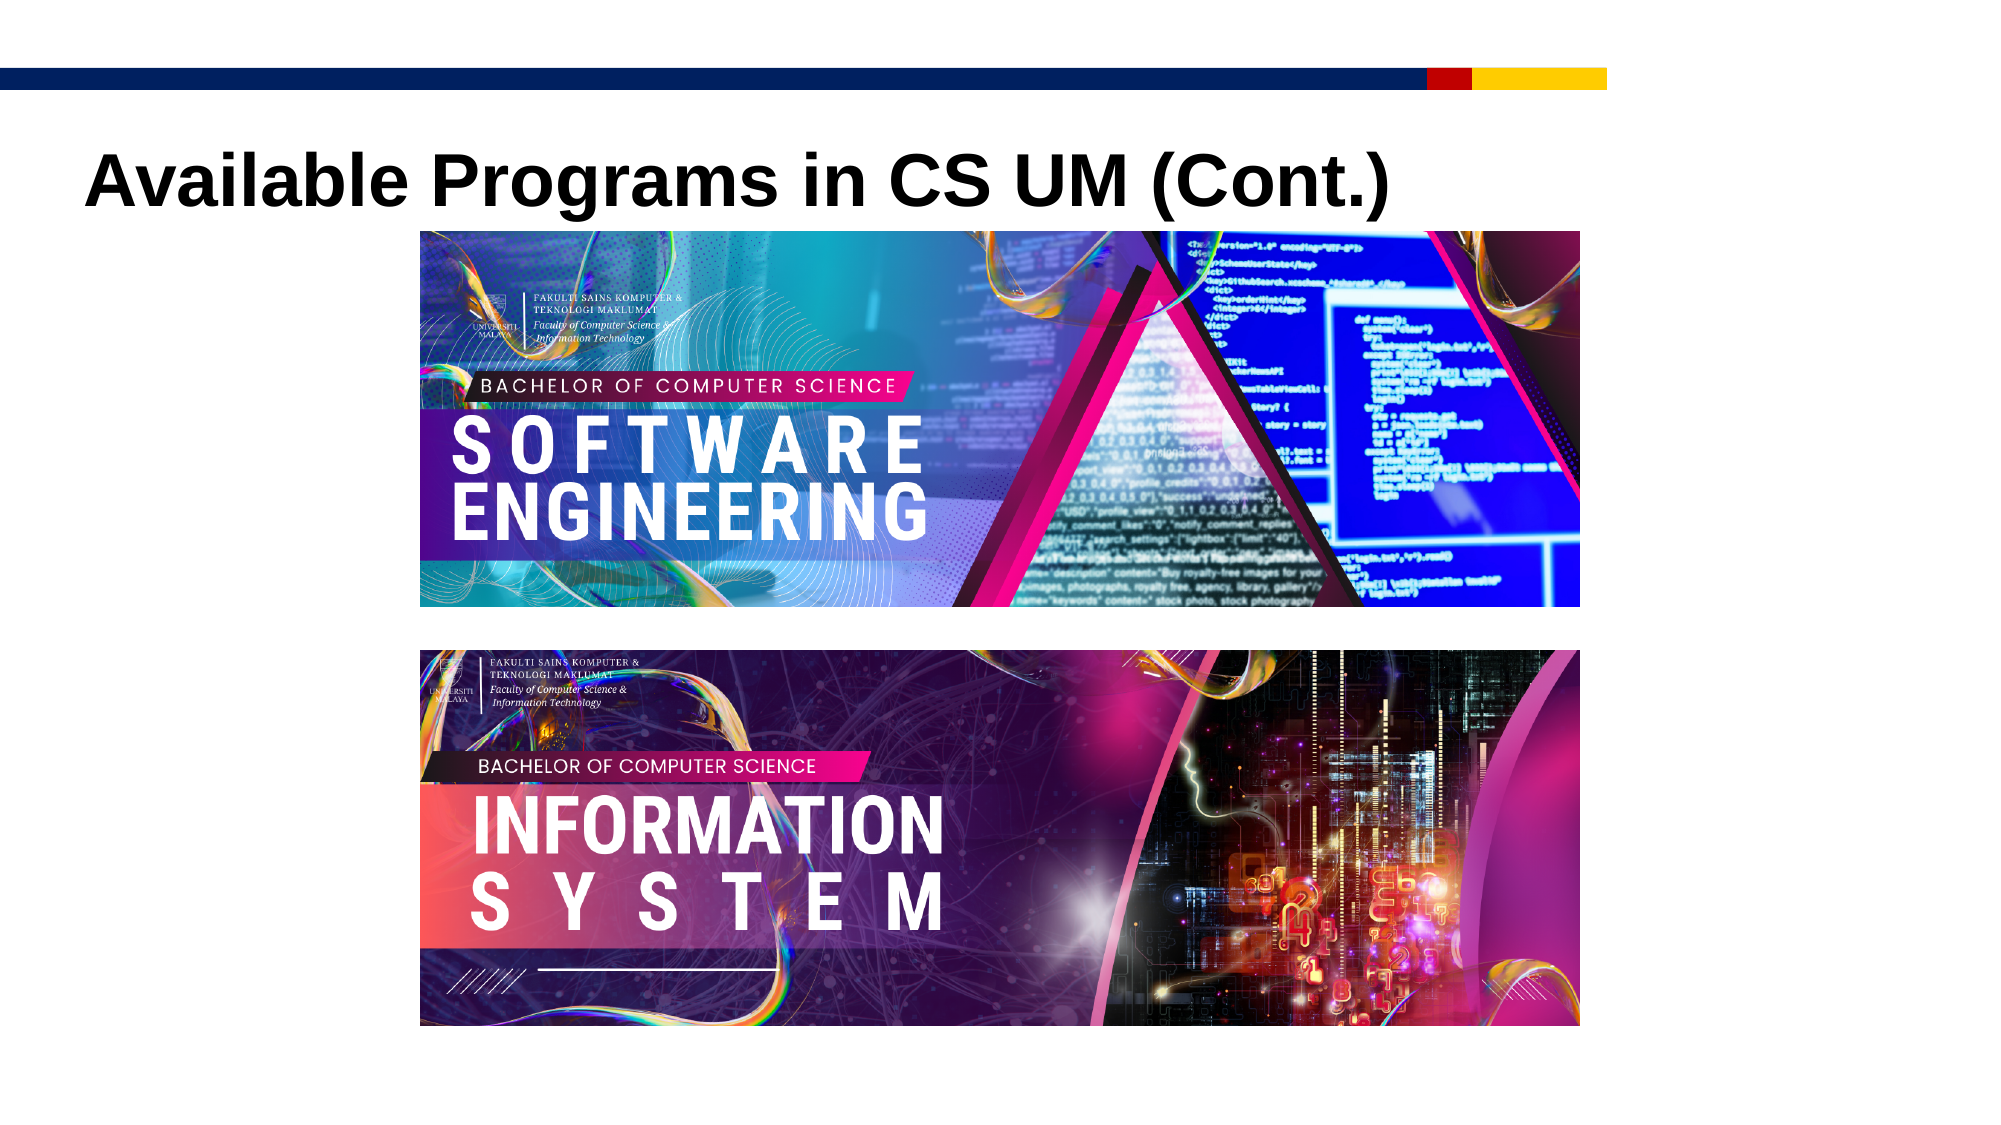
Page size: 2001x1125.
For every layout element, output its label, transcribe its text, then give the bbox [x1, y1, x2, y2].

picture [419, 650, 1581, 1026]
picture [419, 231, 1581, 607]
title Available Programs in CS UM (Cont.) [68, 66, 1981, 287]
